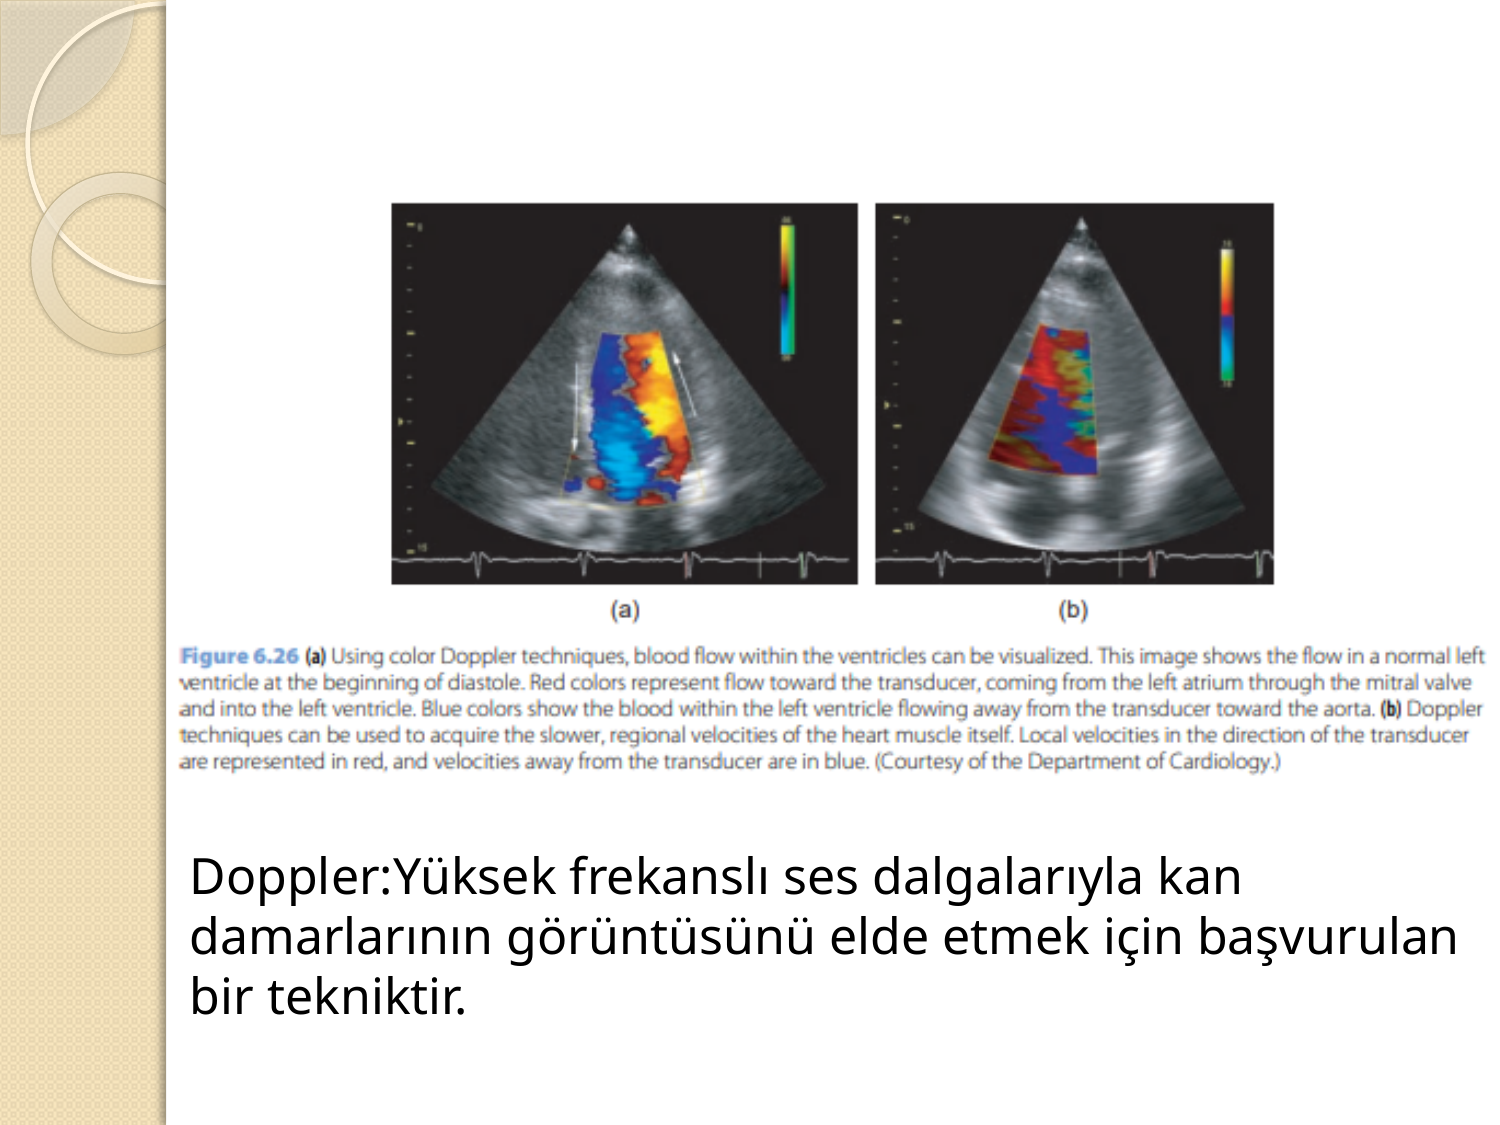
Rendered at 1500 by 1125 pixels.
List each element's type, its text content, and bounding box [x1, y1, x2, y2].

text_box Doppler:Yüksek frekanslı ses dalgalarıyla kan damarlarının görüntüsünü elde etmek için başvurulan bir tekniktir. [174, 837, 1500, 1033]
picture [171, 149, 1500, 790]
